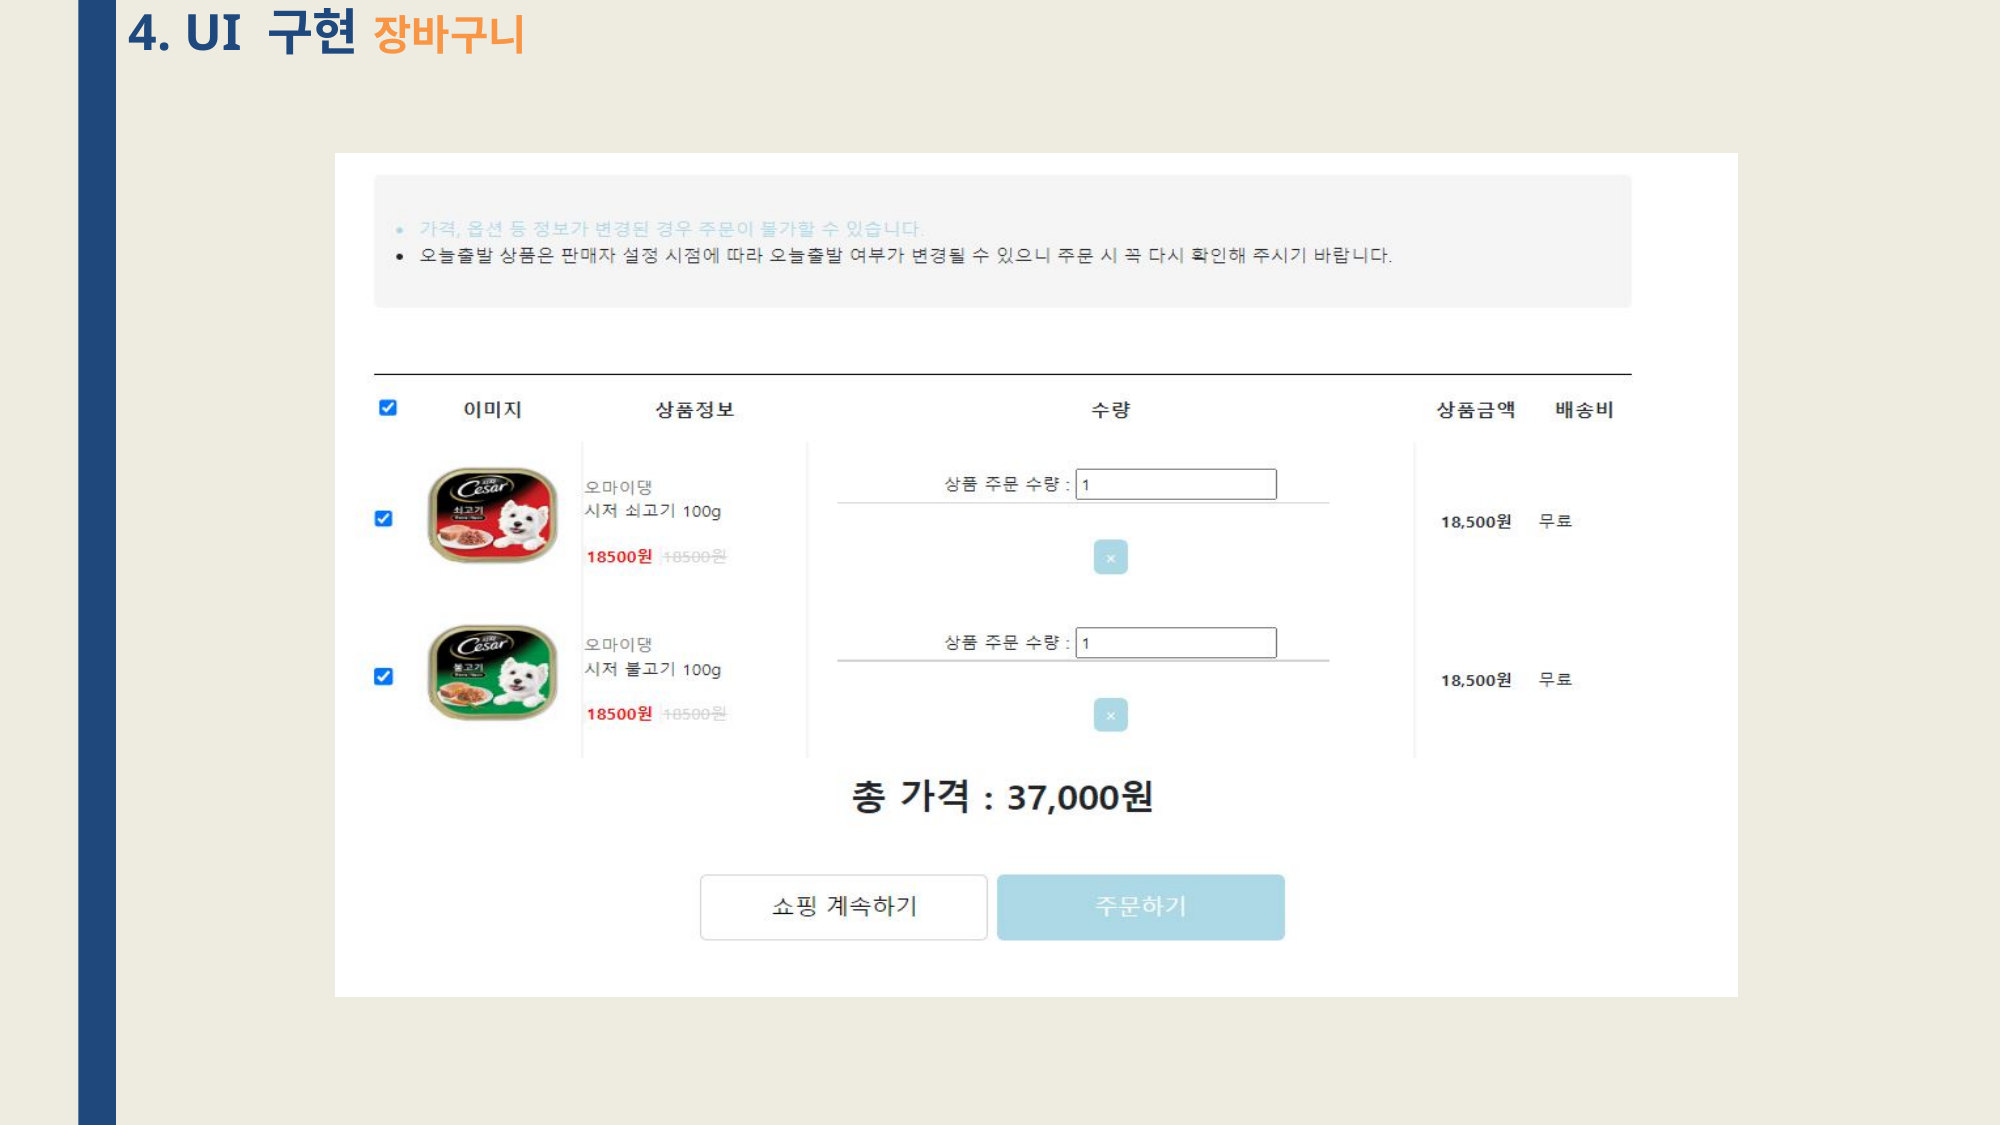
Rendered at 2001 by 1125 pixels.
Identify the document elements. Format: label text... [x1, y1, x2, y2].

picture [335, 153, 1738, 997]
text_box 4. UI 구현 장바구니 [114, 0, 1689, 122]
